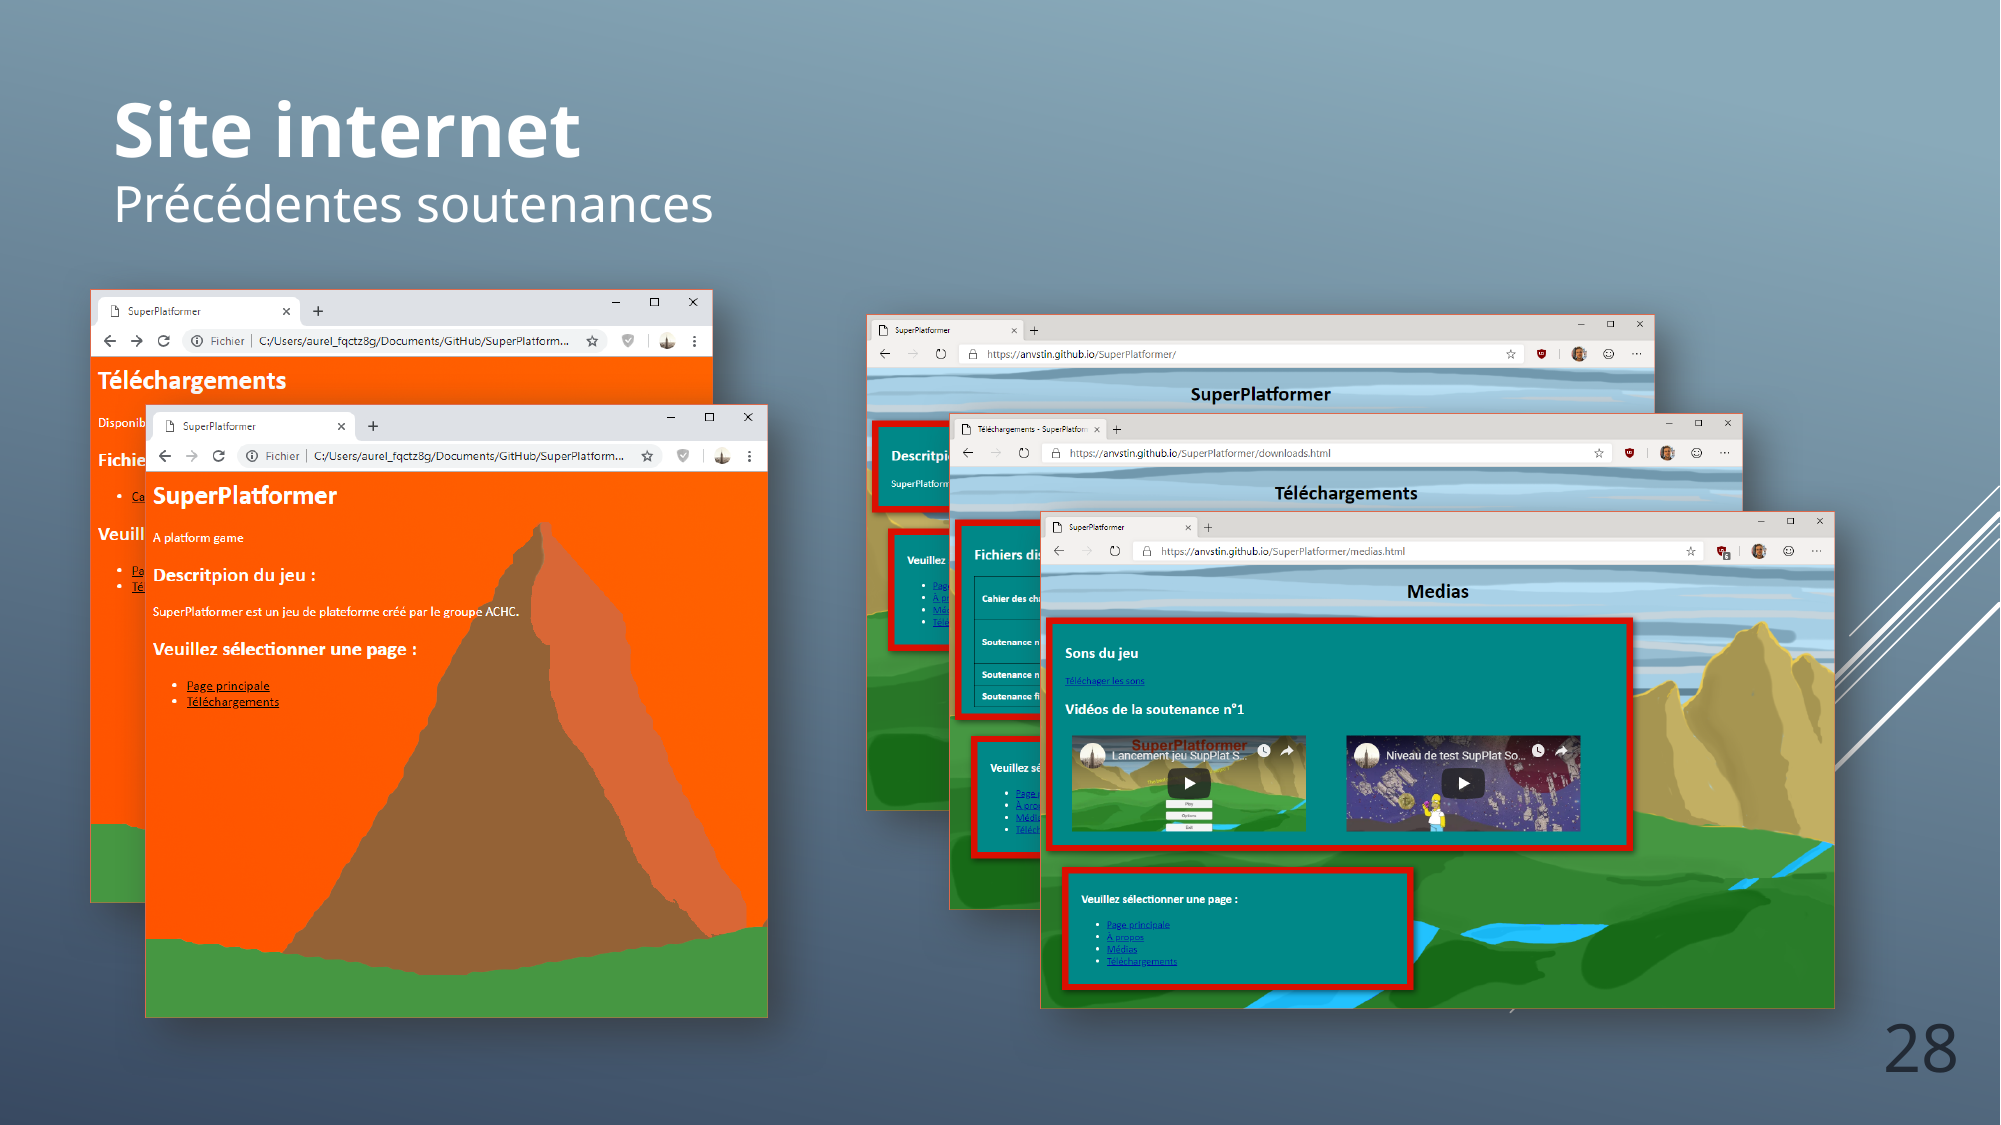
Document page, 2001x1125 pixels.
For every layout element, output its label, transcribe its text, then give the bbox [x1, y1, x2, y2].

picture [90, 289, 769, 1018]
slide_number 28 [1787, 994, 1975, 1105]
picture [866, 314, 1835, 1009]
title Site internet Précédentes soutenances [98, 54, 1498, 261]
